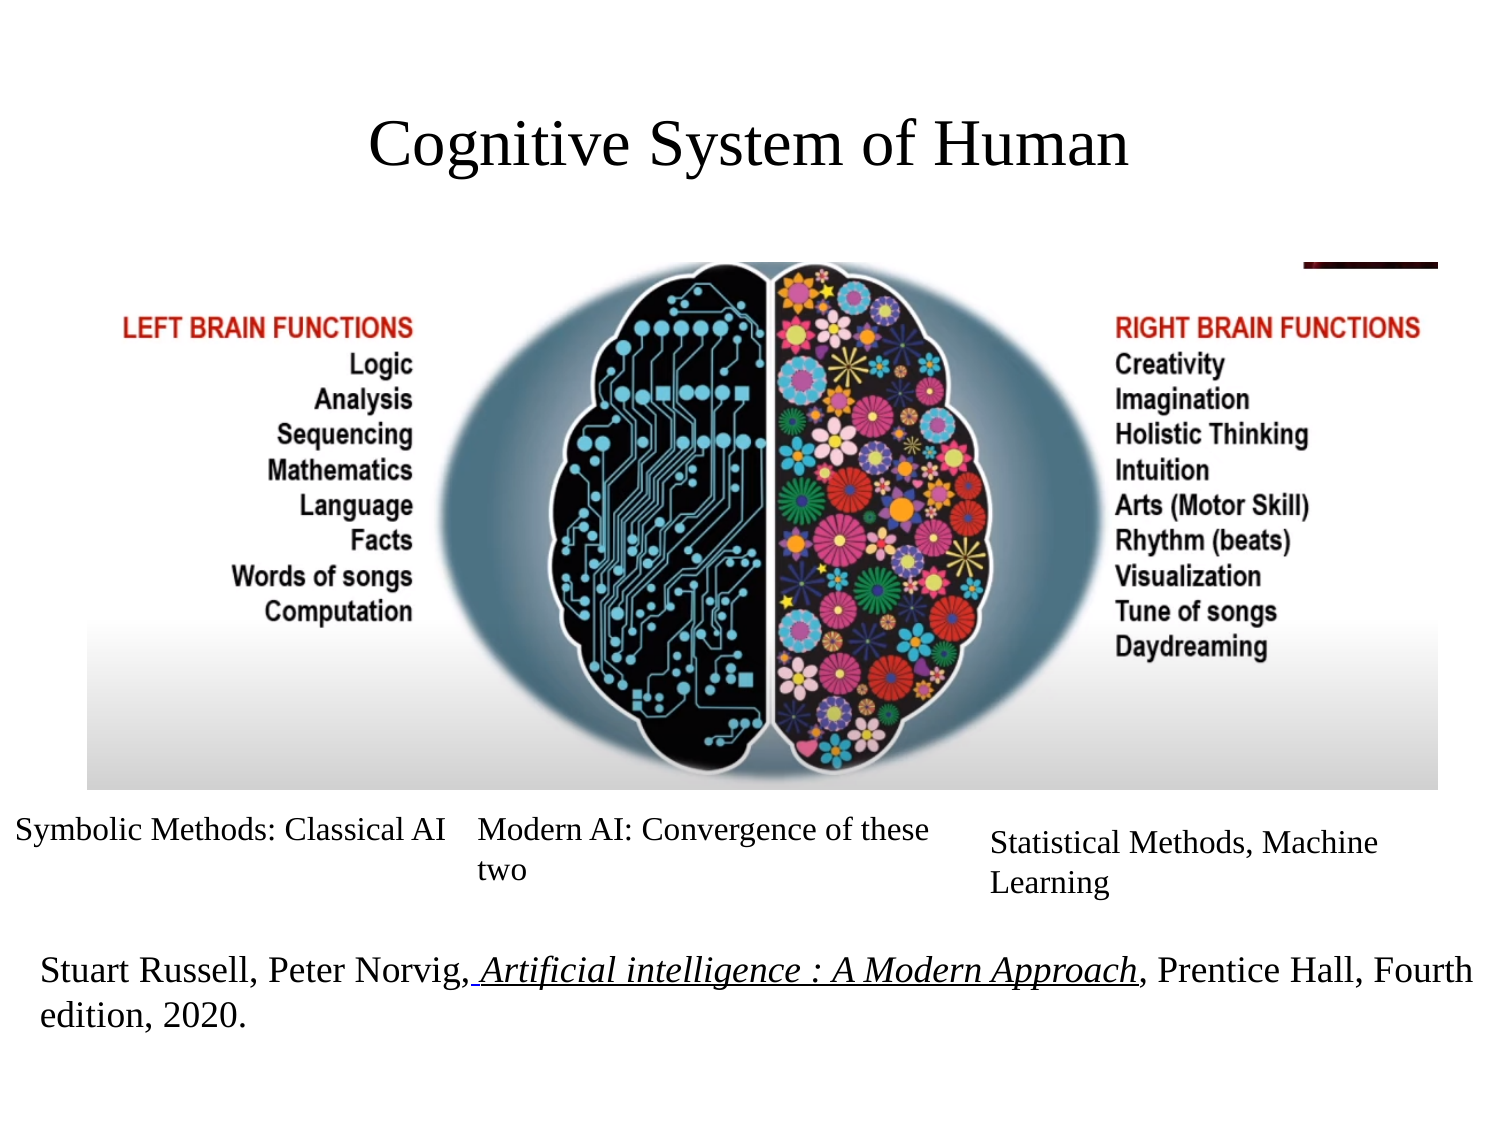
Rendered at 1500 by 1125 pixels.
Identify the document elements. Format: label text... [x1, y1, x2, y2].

text_box Stuart Russell, Peter Norvig, Artificial intelligence : A Modern Approach, Prentice Hall, Fourth edition, 2020. [24, 937, 1500, 1043]
text_box Statistical Methods, Machine Learning [974, 812, 1500, 907]
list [87, 262, 1438, 790]
text_box Modern AI: Convergence of these two [462, 799, 988, 895]
title Cognitive System of Human [75, 45, 1425, 233]
text_box Symbolic Methods: Classical AI [0, 799, 462, 855]
